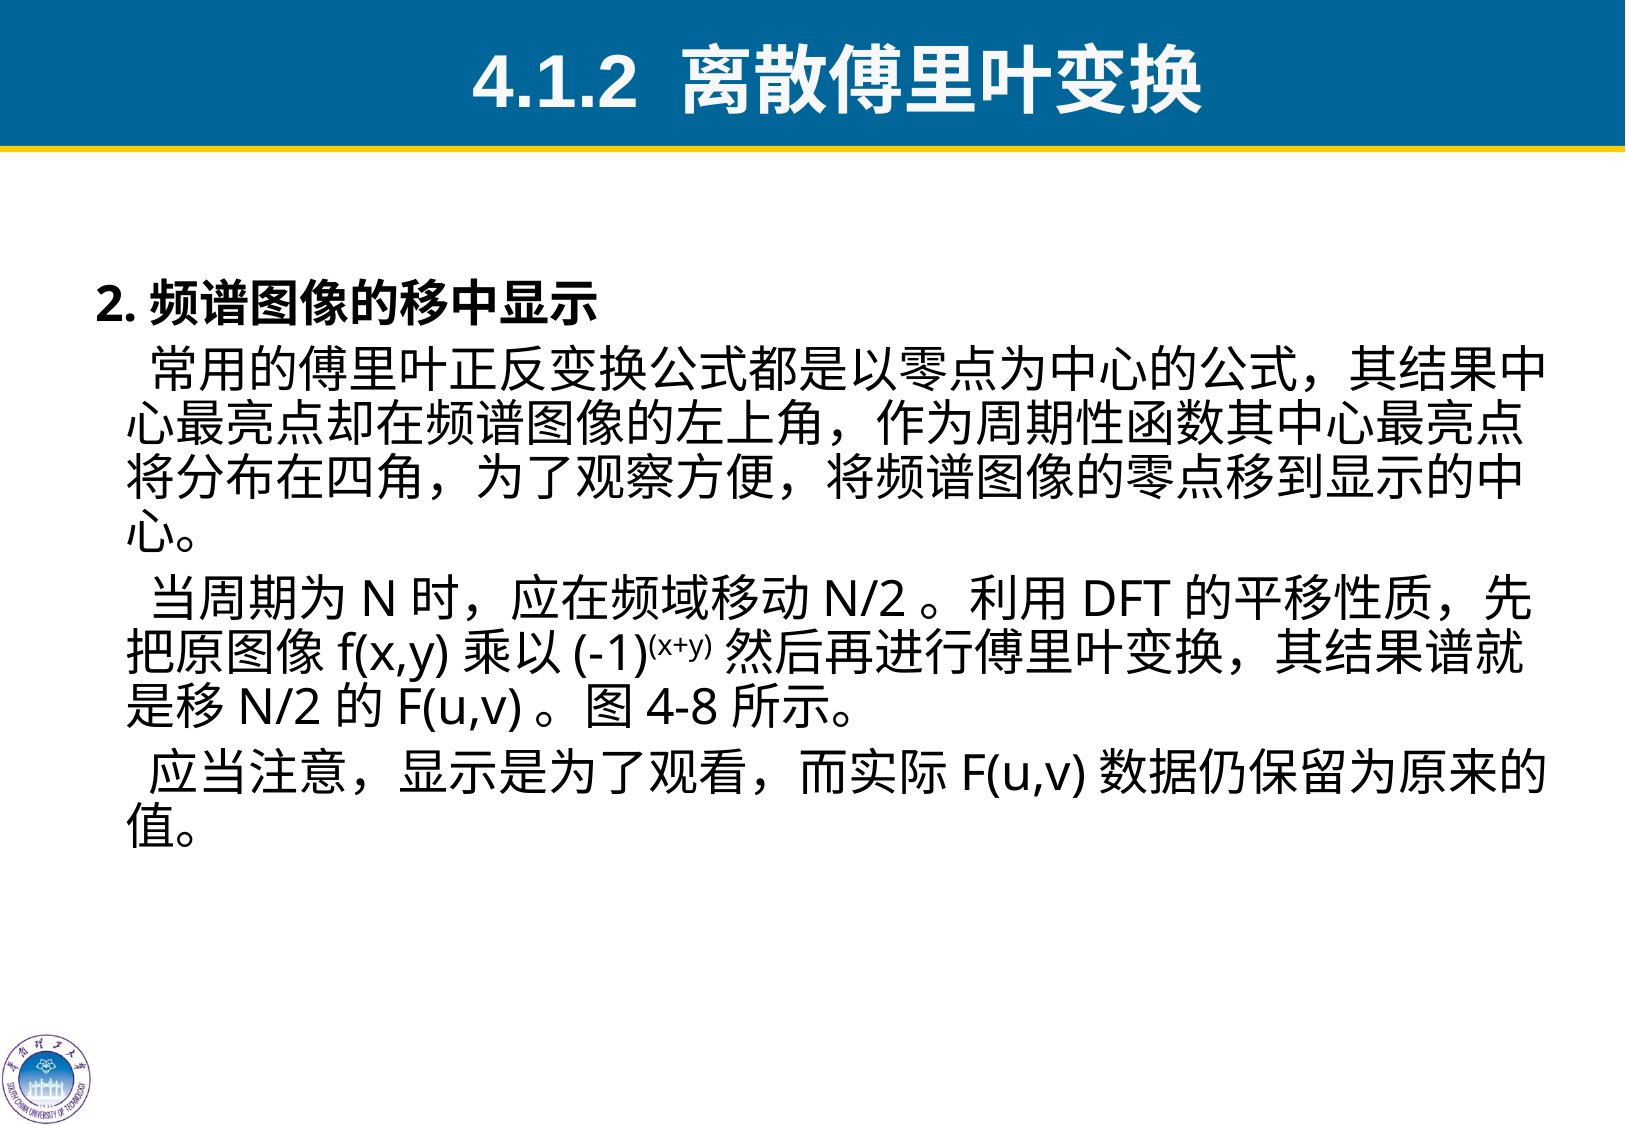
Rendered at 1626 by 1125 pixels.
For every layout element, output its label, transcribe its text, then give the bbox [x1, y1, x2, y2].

picture [0, 1033, 92, 1125]
text_box 4.1.2 离散傅里叶变换 [458, 42, 1342, 130]
list 2.频谱图像的移中显示 常用的傅里叶正反变换公式都是以零点为中心的公式，其结果中心最亮点却在频谱图像的左上角，作为周期性函数其中心最亮点将分布在四角，为了观察方便，将频谱图像的零点移到显示的中心。 当周期为N时，应在频域移动N/2。利用DFT的平移性质，先把原图像f(x,y)乘以(-1)(x+y)然后再进行傅里叶变换，其结果谱就是移N/2的F(u,v)。图4-8所示。 应当注意，显示是为了观看，而实际F(u,v)数据仍保留为原来的值。 [53, 270, 1572, 1024]
